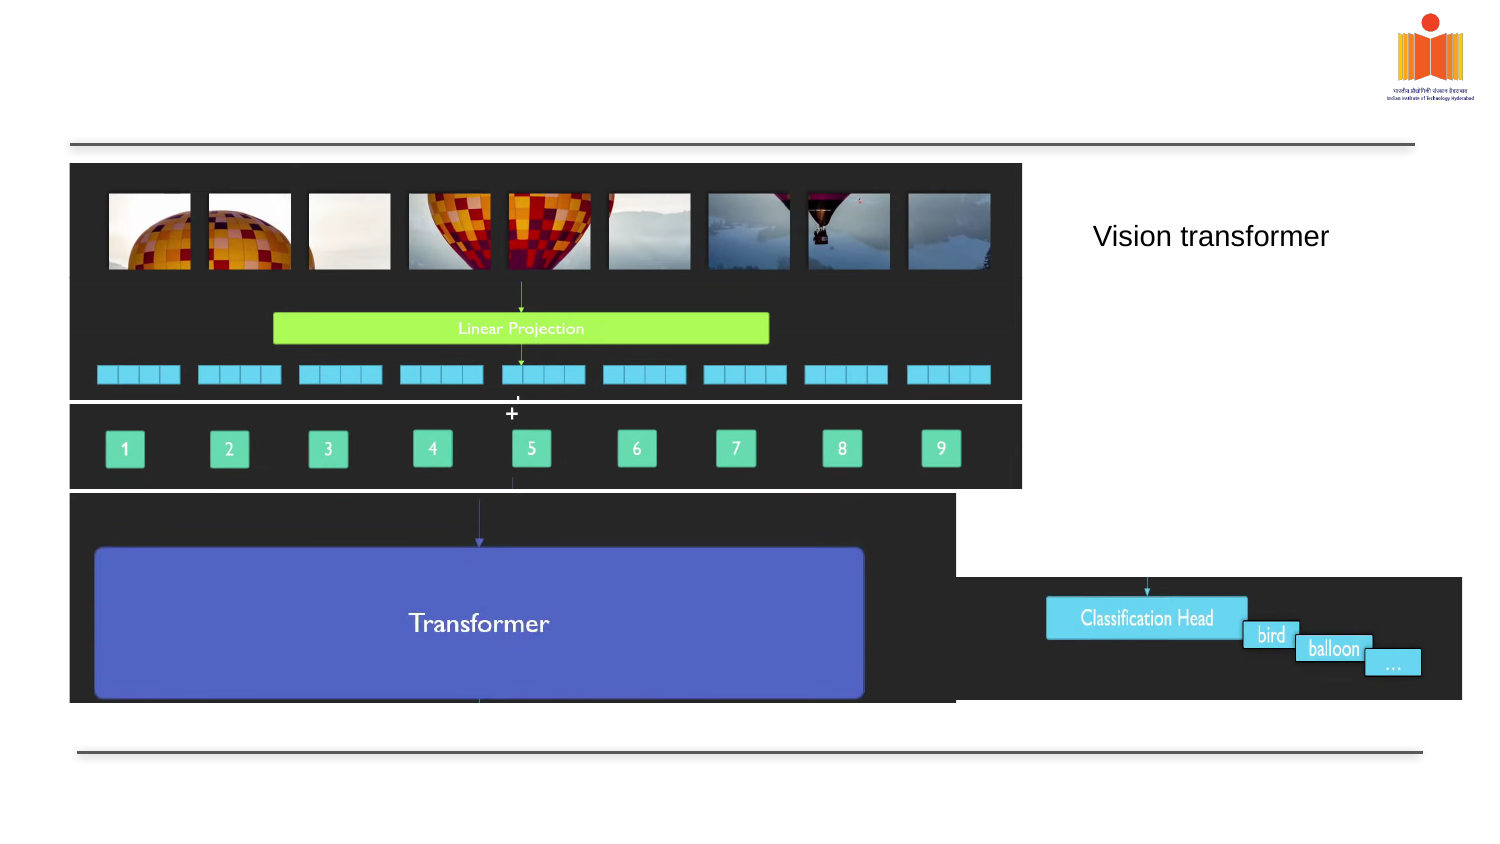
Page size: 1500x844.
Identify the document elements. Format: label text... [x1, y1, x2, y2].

picture [69, 163, 1023, 401]
picture [1387, 13, 1474, 102]
picture [69, 493, 1463, 703]
picture [69, 404, 1023, 489]
text_box Vision transformer [1077, 201, 1436, 267]
